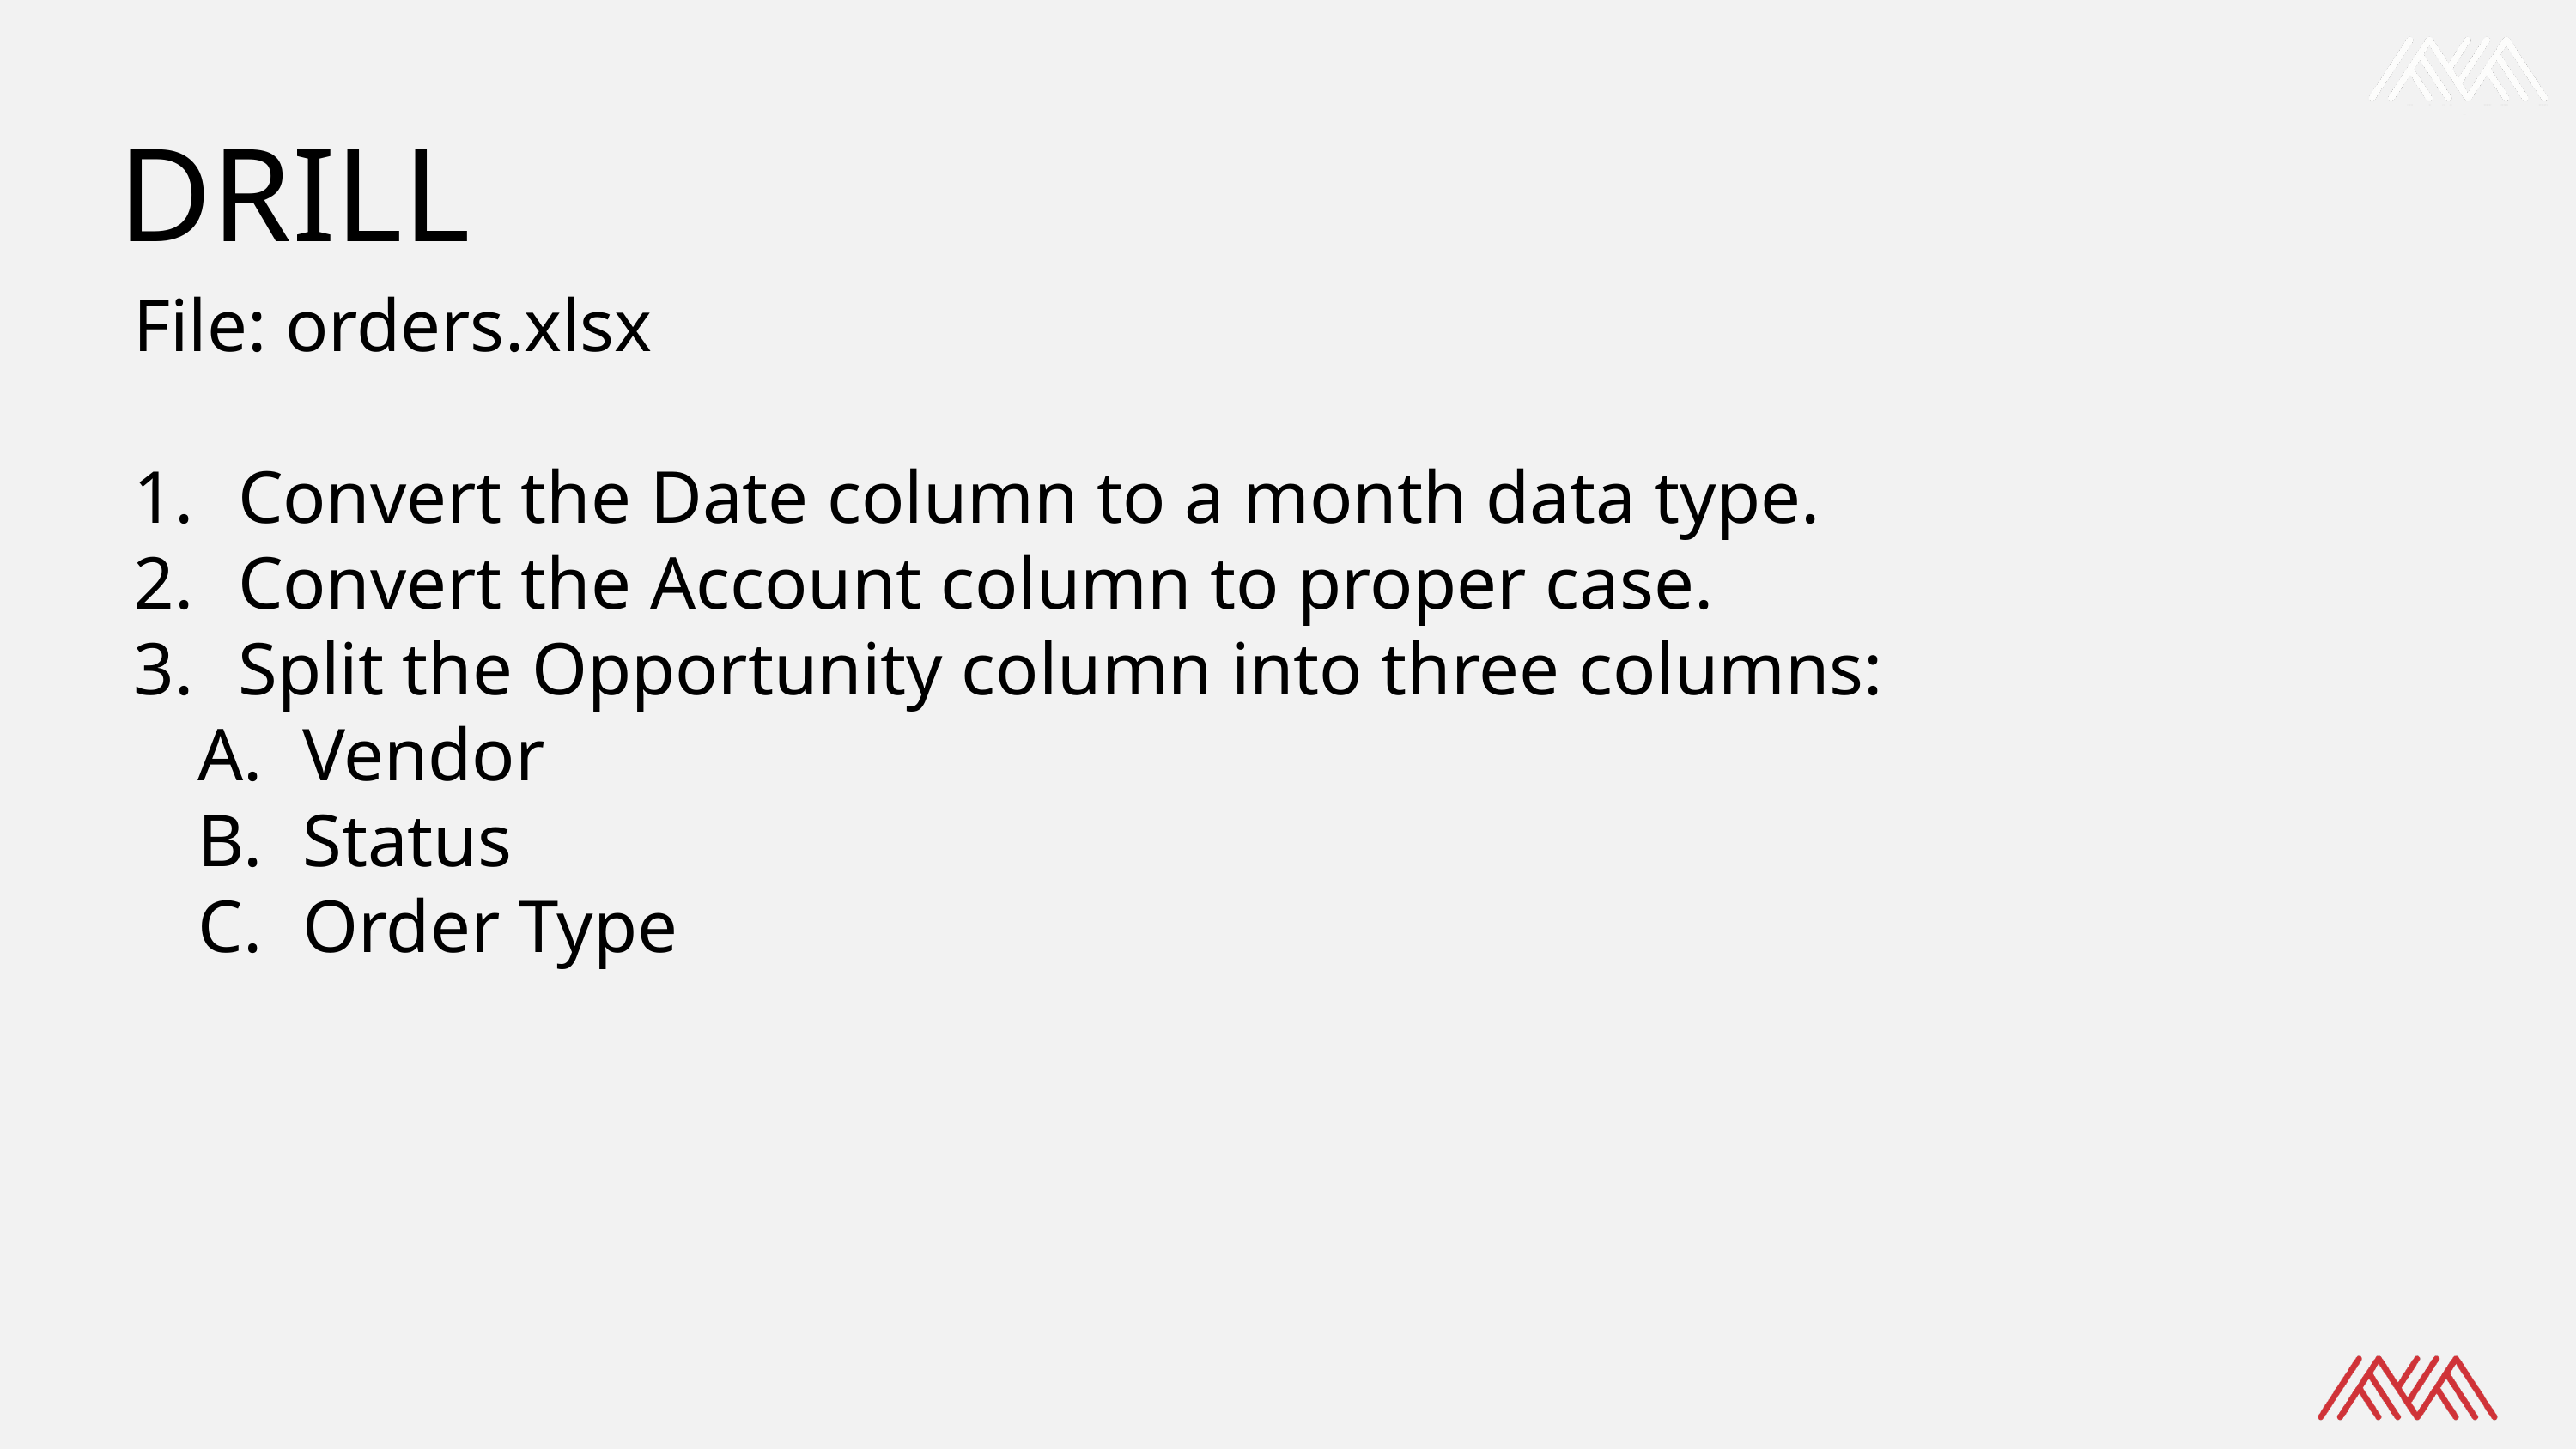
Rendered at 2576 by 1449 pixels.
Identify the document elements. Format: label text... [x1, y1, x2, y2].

text_box File: orders.xlsx Convert the Date column to a month data type. Convert the Account column to proper case. Split the Opportunity column into three columns: Vendor Status Order Type [120, 273, 1935, 973]
picture [2266, 1304, 2551, 1422]
text_box DRILL [118, 87, 2320, 268]
picture [2318, 0, 2576, 194]
